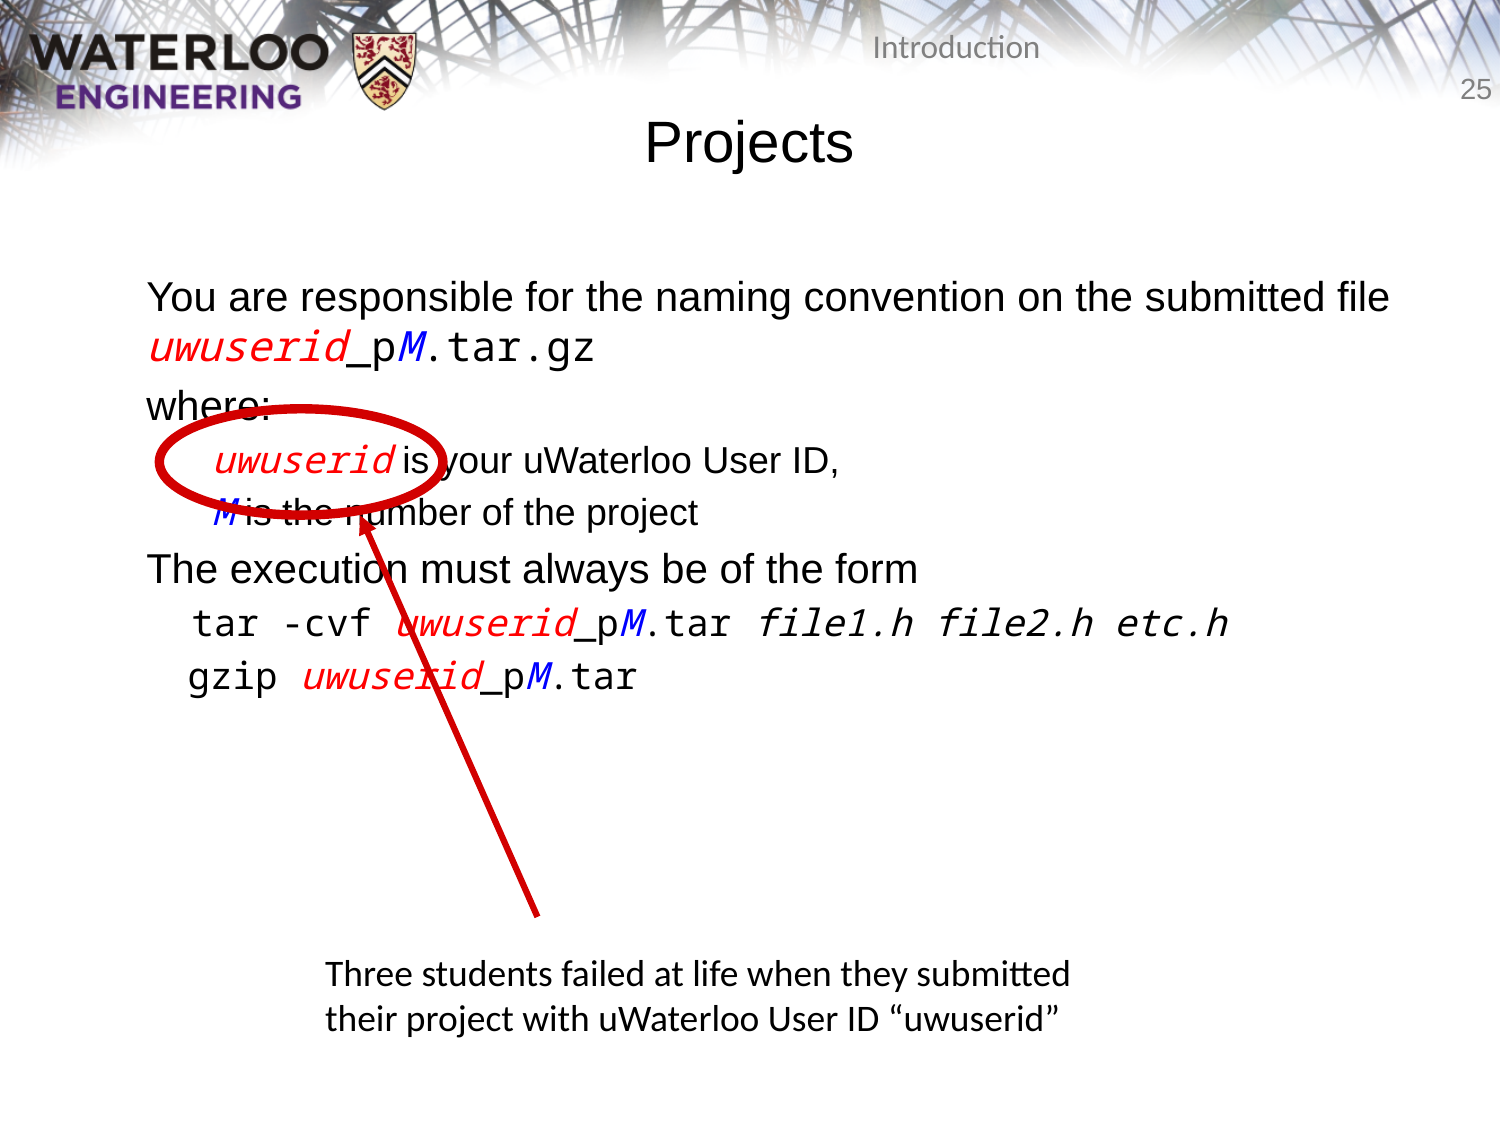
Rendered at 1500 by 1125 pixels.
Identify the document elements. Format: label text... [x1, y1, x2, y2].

picture [0, 0, 1500, 1125]
list You are responsible for the naming convention on the submitted file uwuserid_pM.tar.gz where: uwuserid is your uWaterloo User ID, M is the number of the project The execution must always be of the form tar -cvf uwuserid_pM.tar file1.h file2.h etc.h gzip uwuserid_pM.tar [74, 262, 1426, 1006]
text_box [159, 408, 443, 516]
text_box Three students failed at life when they submitted their project with uWaterloo User ID “uwuserid” [310, 941, 1088, 1047]
title Projects [74, 44, 1426, 233]
text_box [359, 515, 538, 917]
